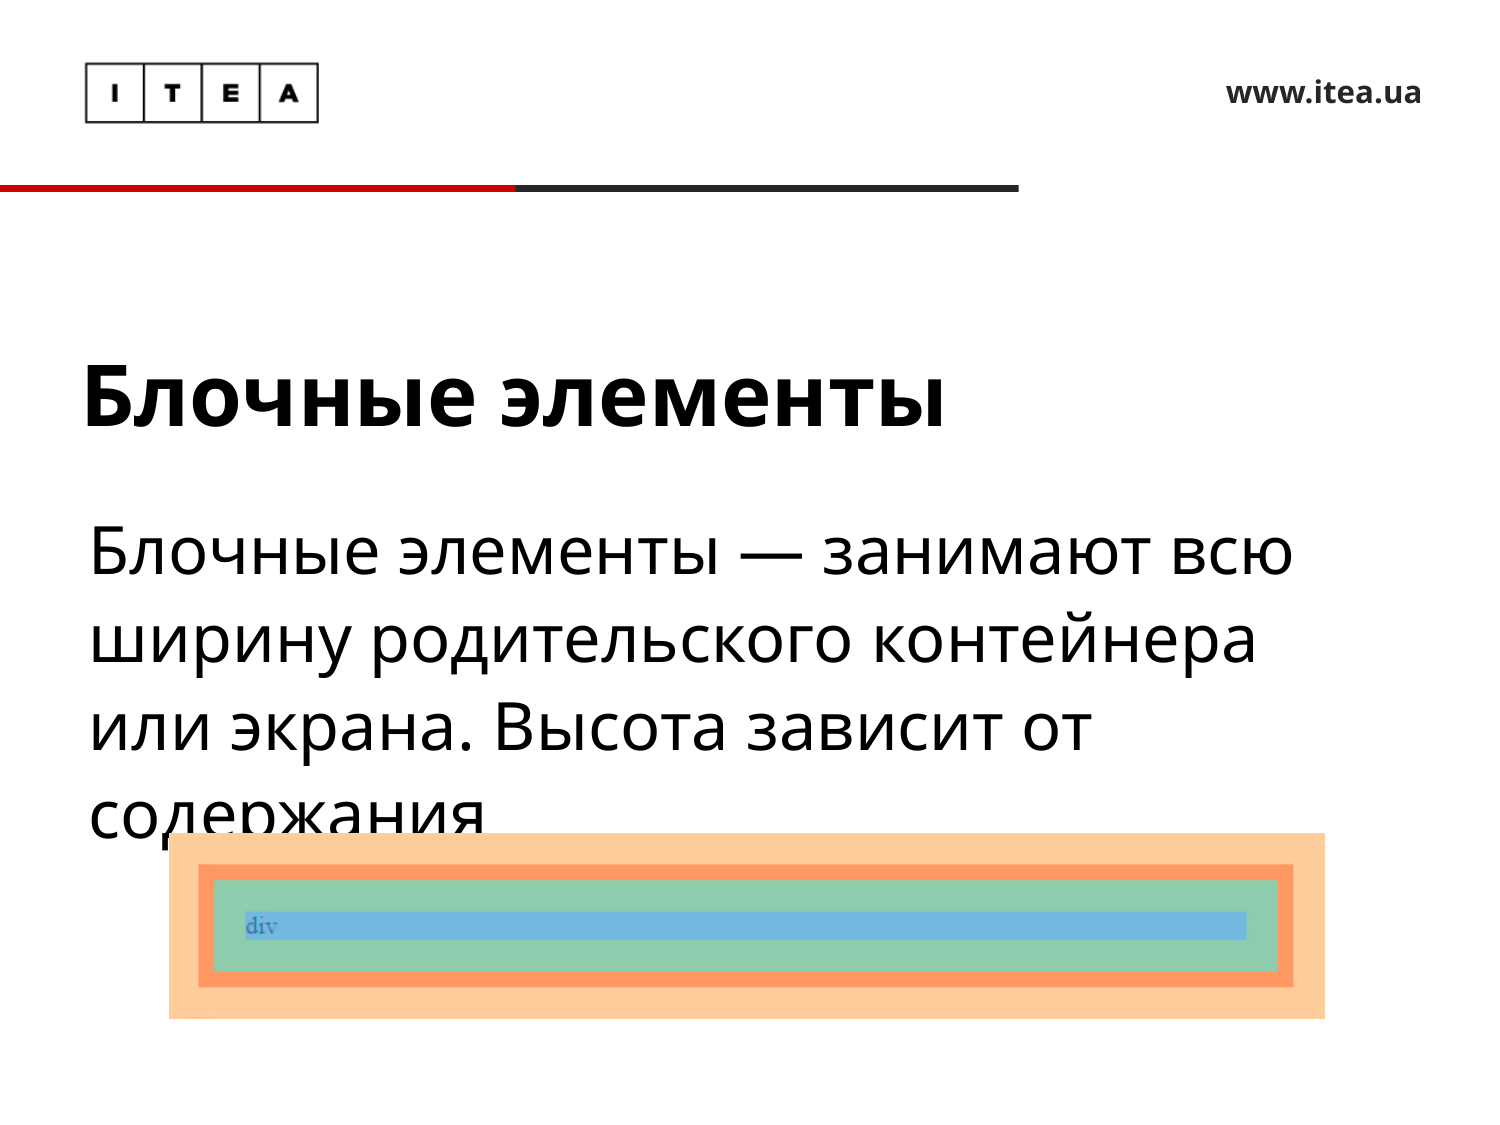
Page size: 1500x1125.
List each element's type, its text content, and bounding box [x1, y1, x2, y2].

title Блочные элементы [65, 323, 1425, 421]
picture [57, 49, 344, 133]
text_box [0, 185, 516, 192]
text_box [516, 185, 1019, 192]
text_box www.itea.ua [1172, 66, 1477, 115]
picture [169, 833, 1325, 1019]
list Блочные элементы — занимают всю ширину родительского контейнера или экрана. Высота зависит от содержания [74, 492, 1416, 1036]
